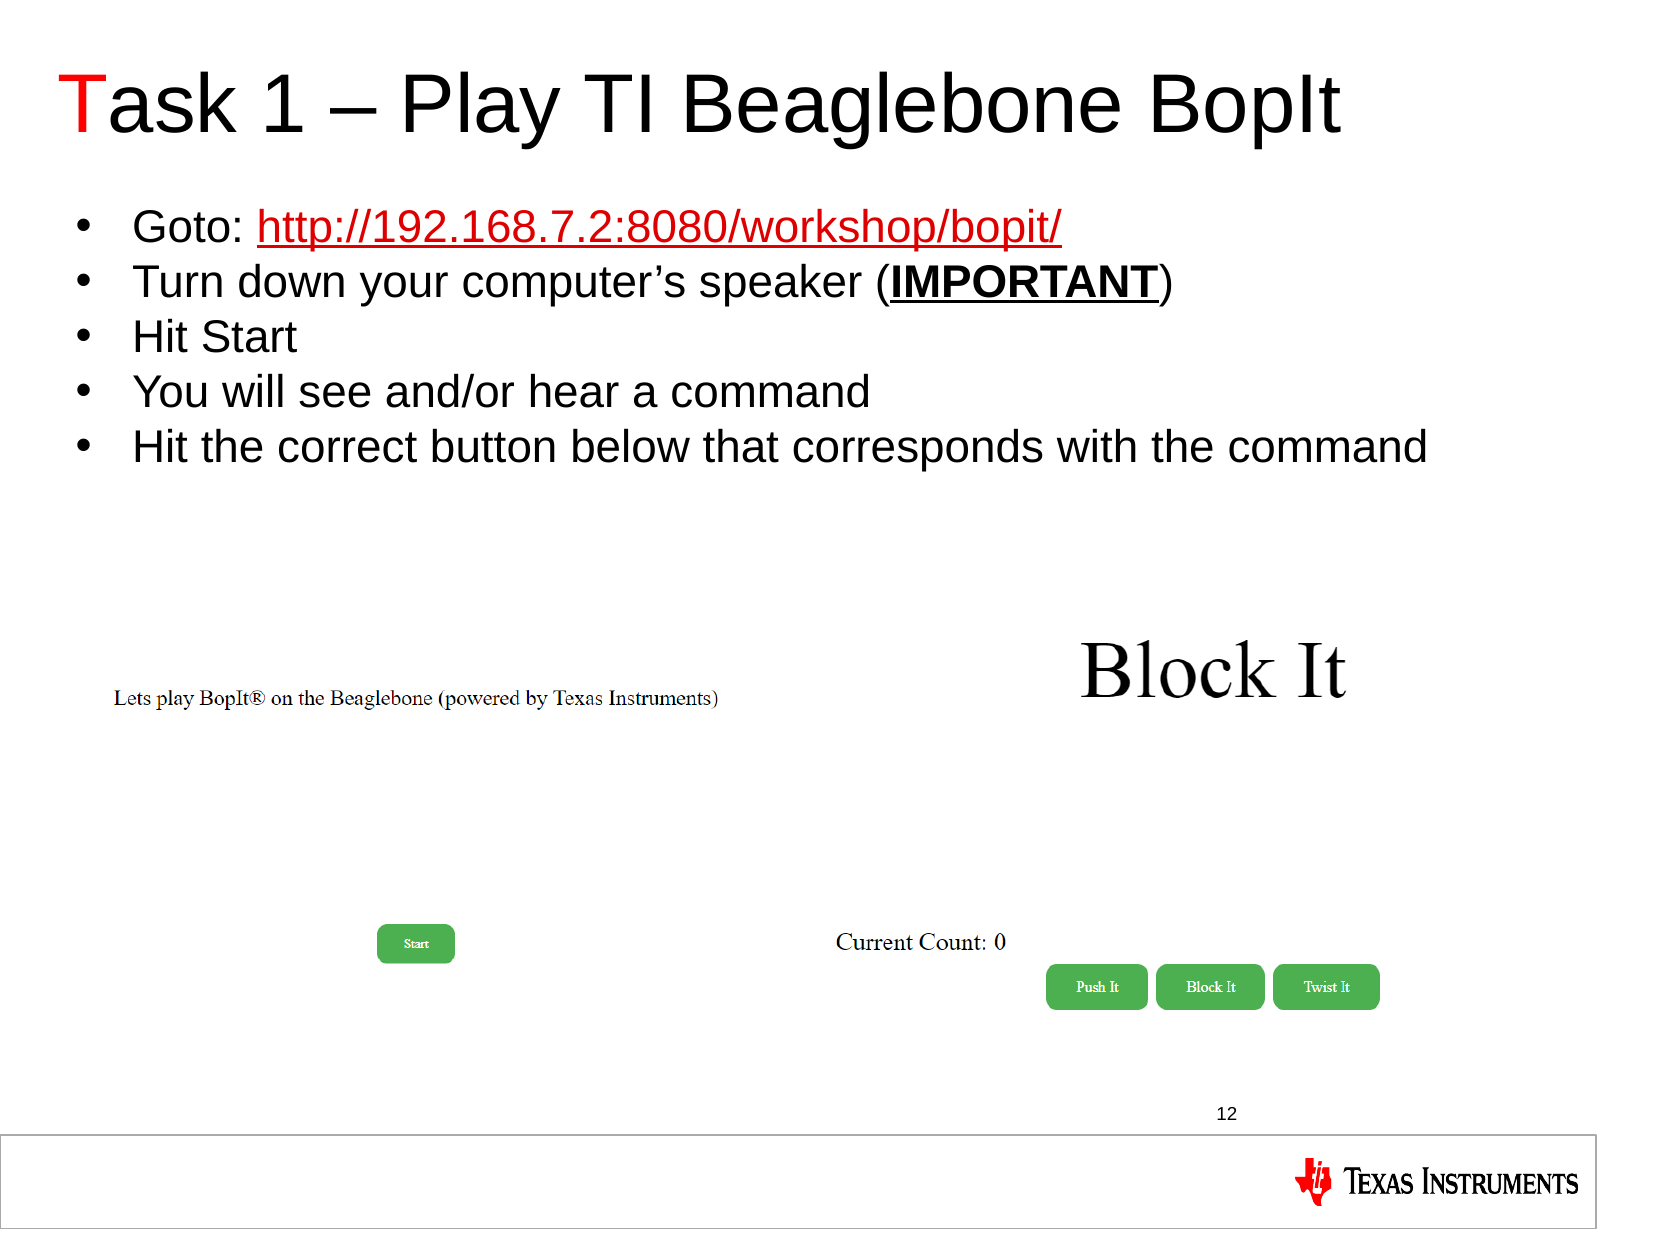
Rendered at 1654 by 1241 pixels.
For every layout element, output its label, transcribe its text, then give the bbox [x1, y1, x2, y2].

text_box Task 1 – Play TI Beaglebone BopIt [41, 25, 1572, 173]
text_box Goto: http://192.168.7.2:8080/workshop/bopit/ Turn down your computer’s speaker (IMPORTANT) Hit Start You will see and/or hear a command Hit the correct button below that corresponds with the command [60, 189, 1592, 1084]
picture [89, 619, 765, 972]
text_box 12 [1201, 1093, 1587, 1132]
picture [820, 579, 1458, 1013]
picture [1295, 1158, 1578, 1206]
